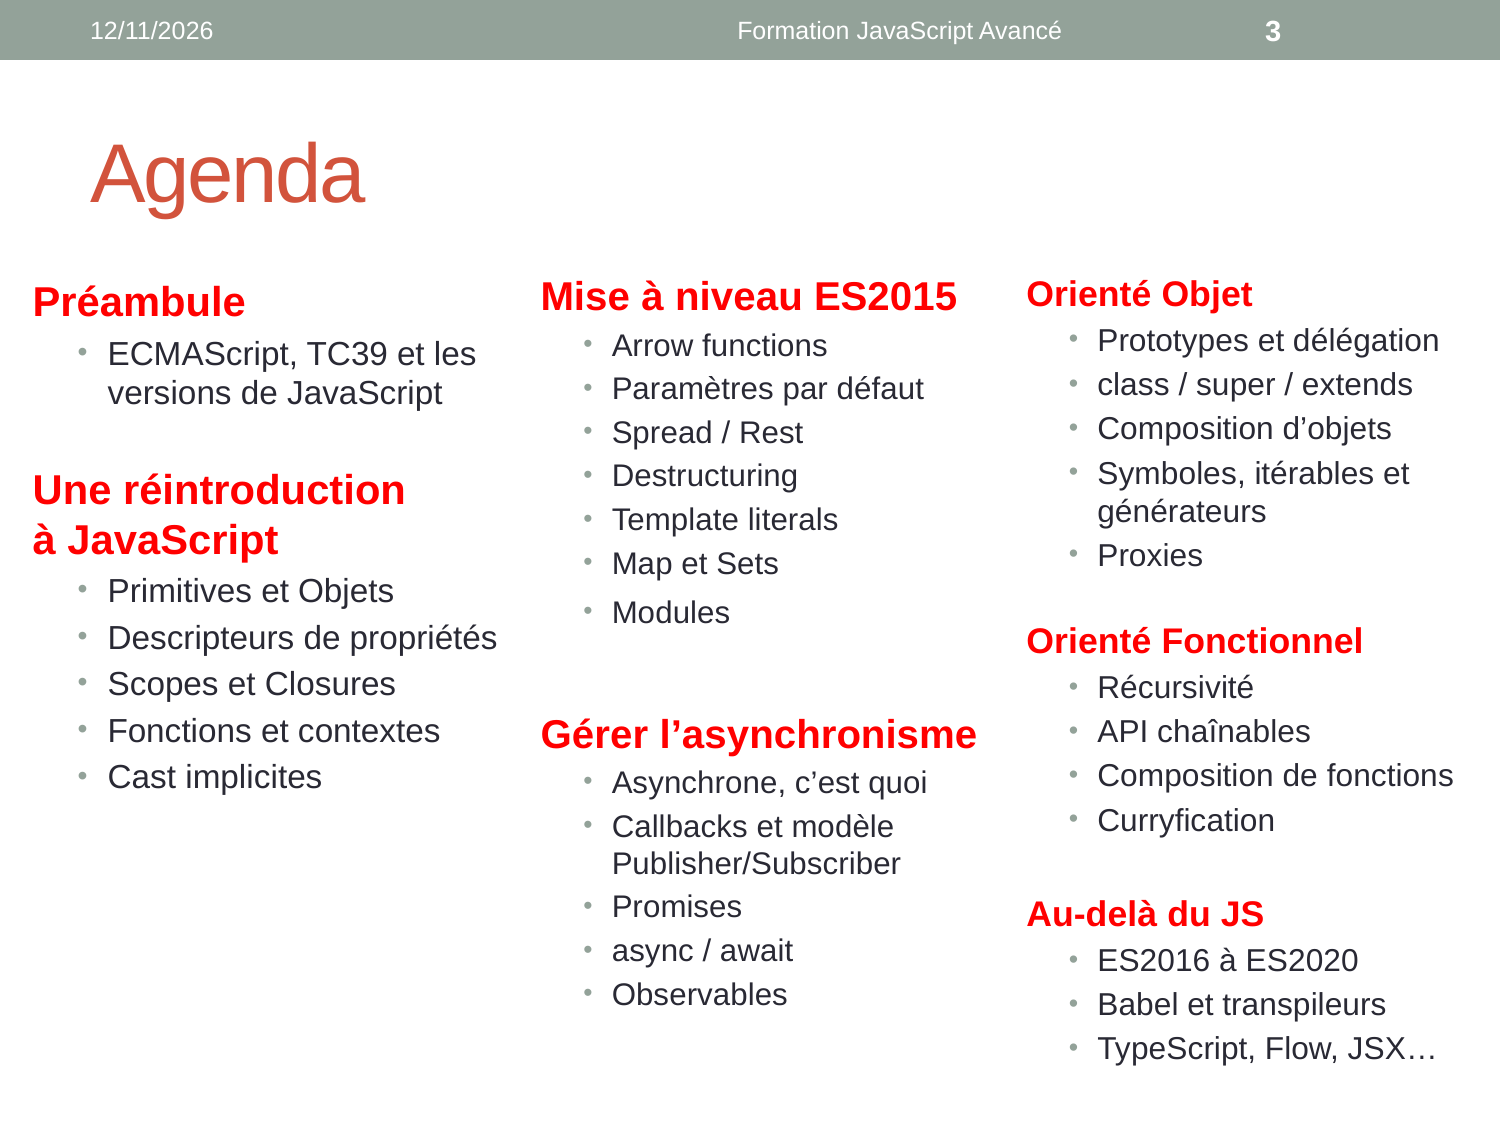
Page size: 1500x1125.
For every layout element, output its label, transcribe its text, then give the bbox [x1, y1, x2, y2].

title Agenda [75, 87, 1425, 250]
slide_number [75, 3, 550, 57]
footer Formation JavaScript Avancé [562, 3, 1238, 57]
slide_number 3 [1250, 3, 1425, 57]
list Préambule ECMAScript, TC39 et les versions de JavaScript Une réintroduction à JavaScript Primitives et Objets Descripteurs de propriétés Scopes et Closures Fonctions et contextes Cast implicites [17, 267, 526, 1059]
text_box Orienté Objet Prototypes et délégation class / super / extends Composition d’objets Symboles, itérables et générateurs Proxies Orienté Fonctionnel Récursivité API chaînables Composition de fonctions Curryfication Au-delà du JS ES2016 à ES2020 Babel et transpileurs TypeScript, Flow, JSX… [1011, 263, 1486, 1075]
text_box Mise à niveau ES2015 Arrow functions Paramètres par défaut Spread / Rest Destructuring Template literals Map et Sets Modules Gérer l’asynchronisme Asynchrone, c’est quoi Callbacks et modèle Publisher/Subscriber Promises async / await Observables [525, 262, 1022, 1024]
